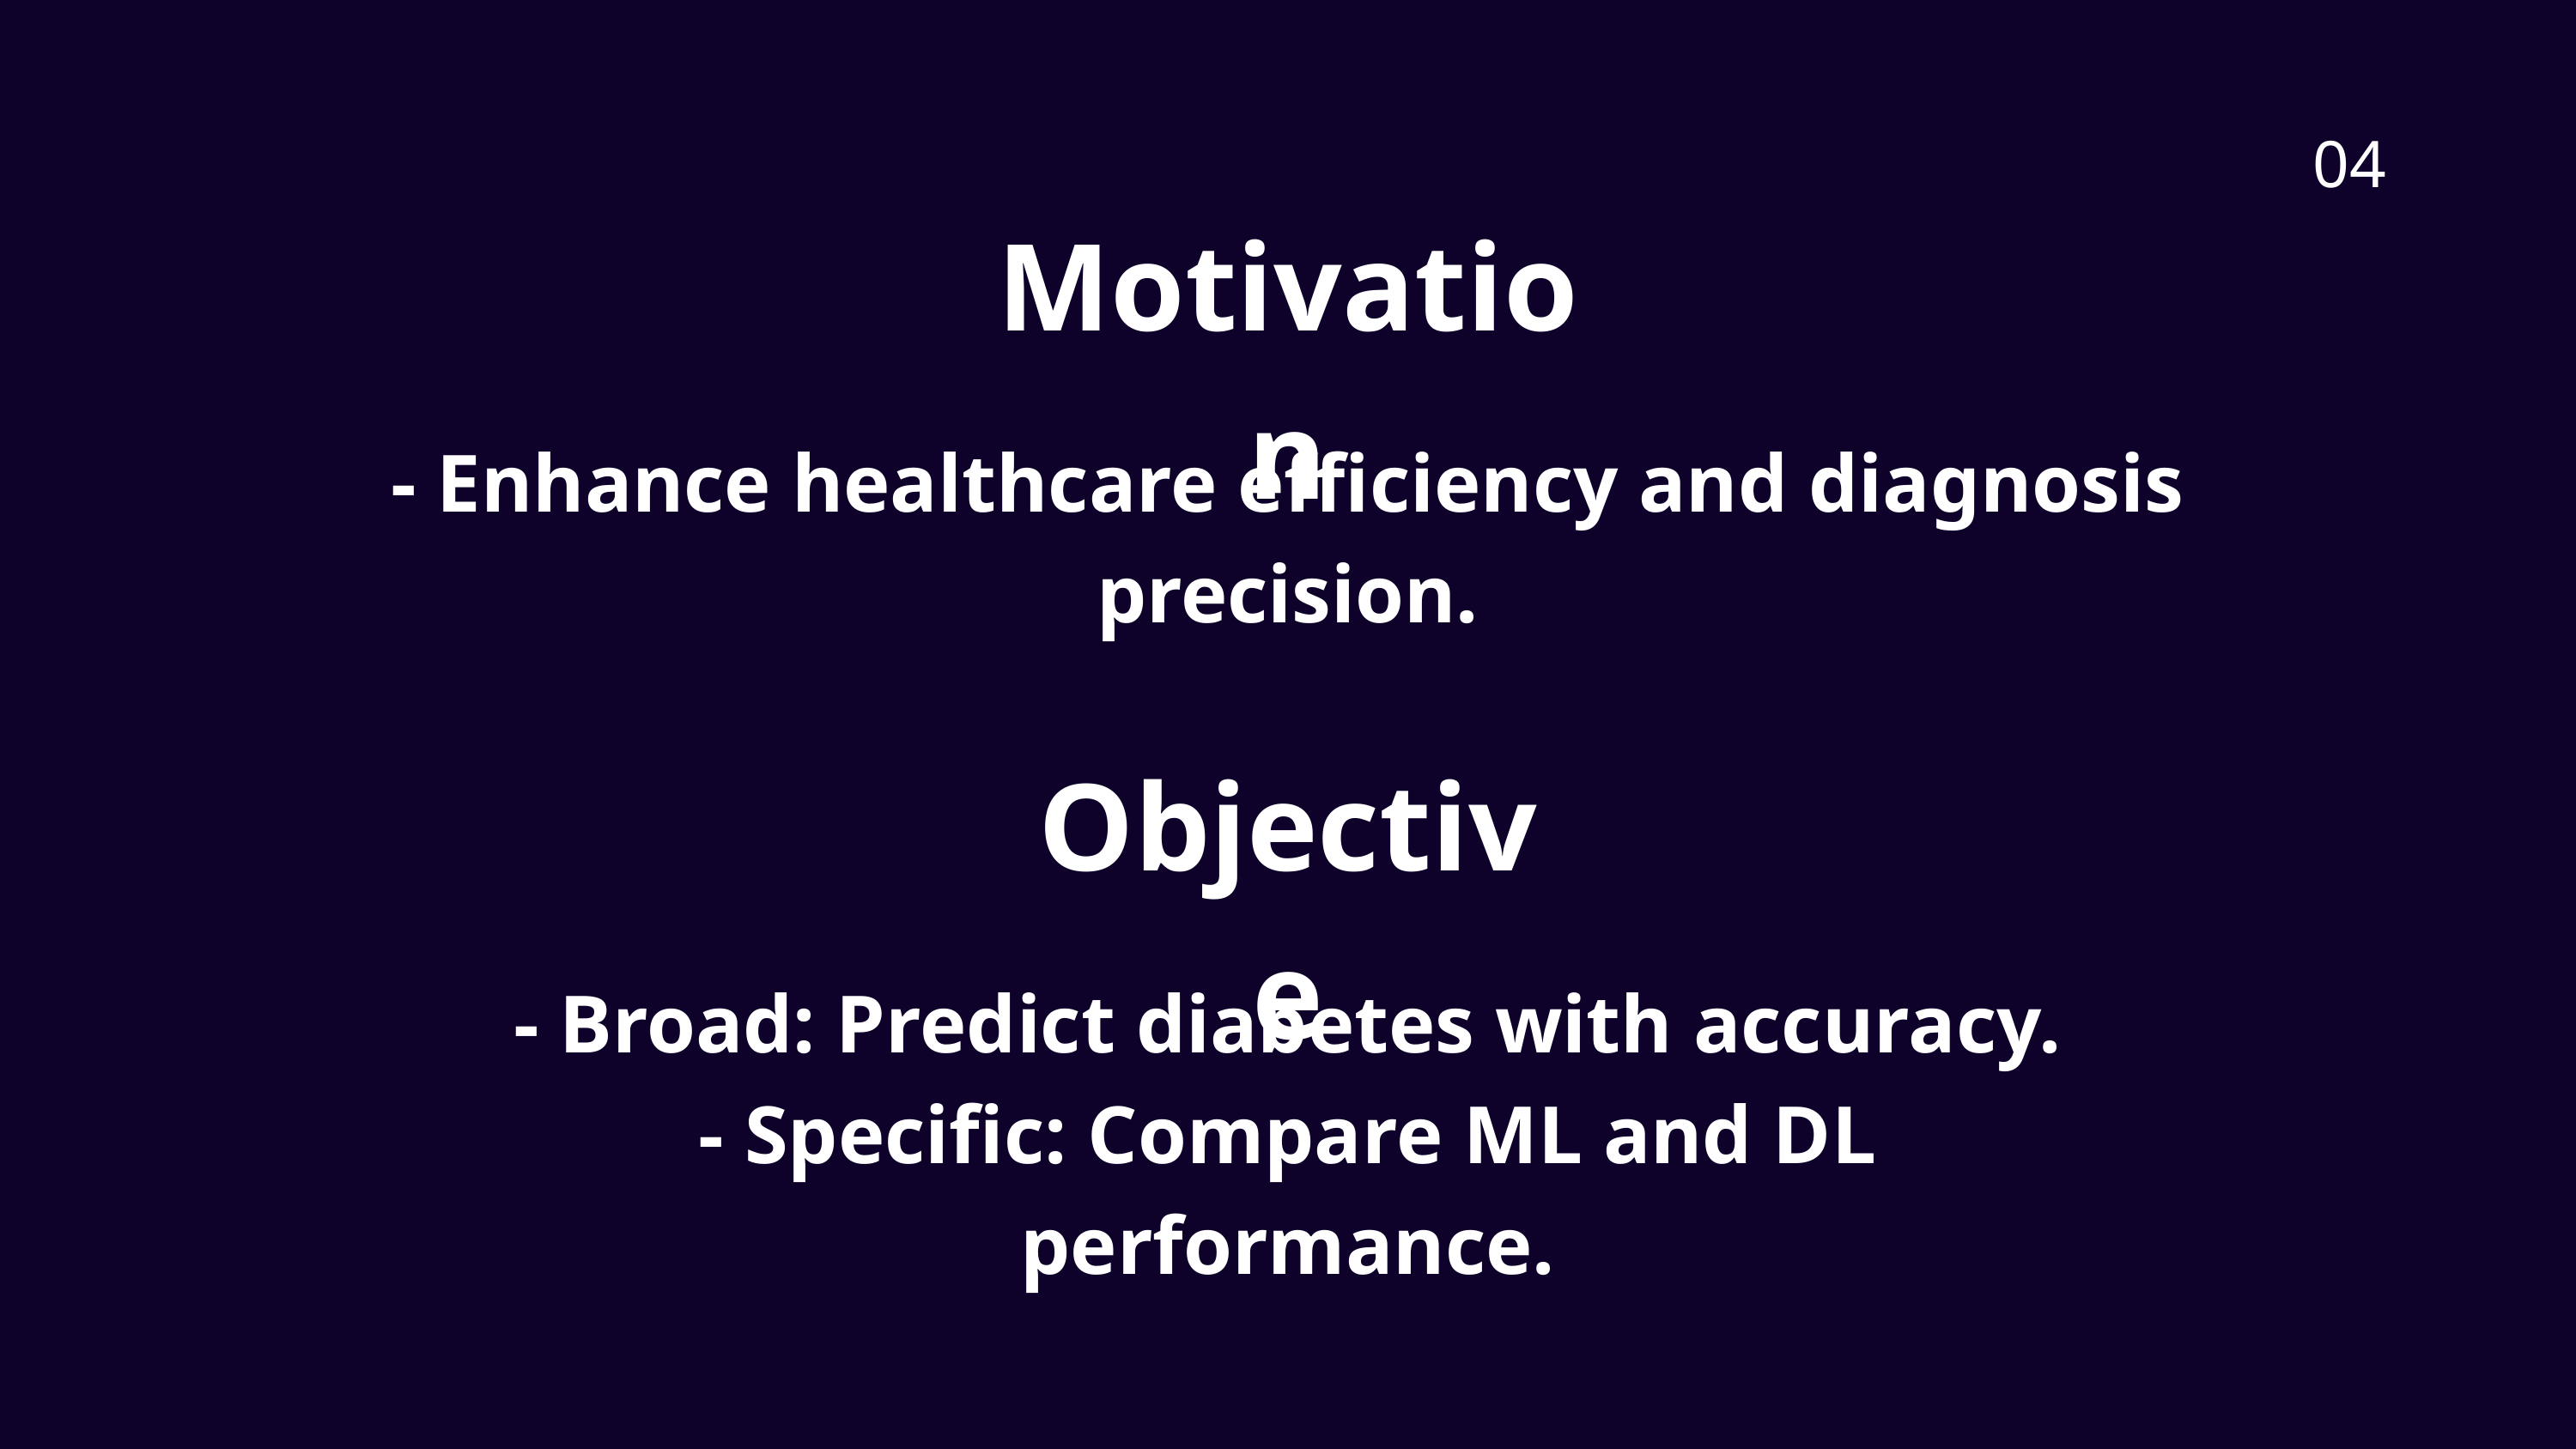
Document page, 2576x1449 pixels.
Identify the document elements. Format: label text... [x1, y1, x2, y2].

text_box - Broad: Predict diabetes with accuracy. - Specific: Compare ML and DL performance. [437, 957, 2139, 1363]
text_box 04 [2312, 111, 2452, 201]
text_box - Enhance healthcare efficiency and diagnosis precision. [212, 417, 2364, 712]
text_box Objective [1012, 726, 1564, 957]
text_box Motivation [980, 186, 1596, 417]
